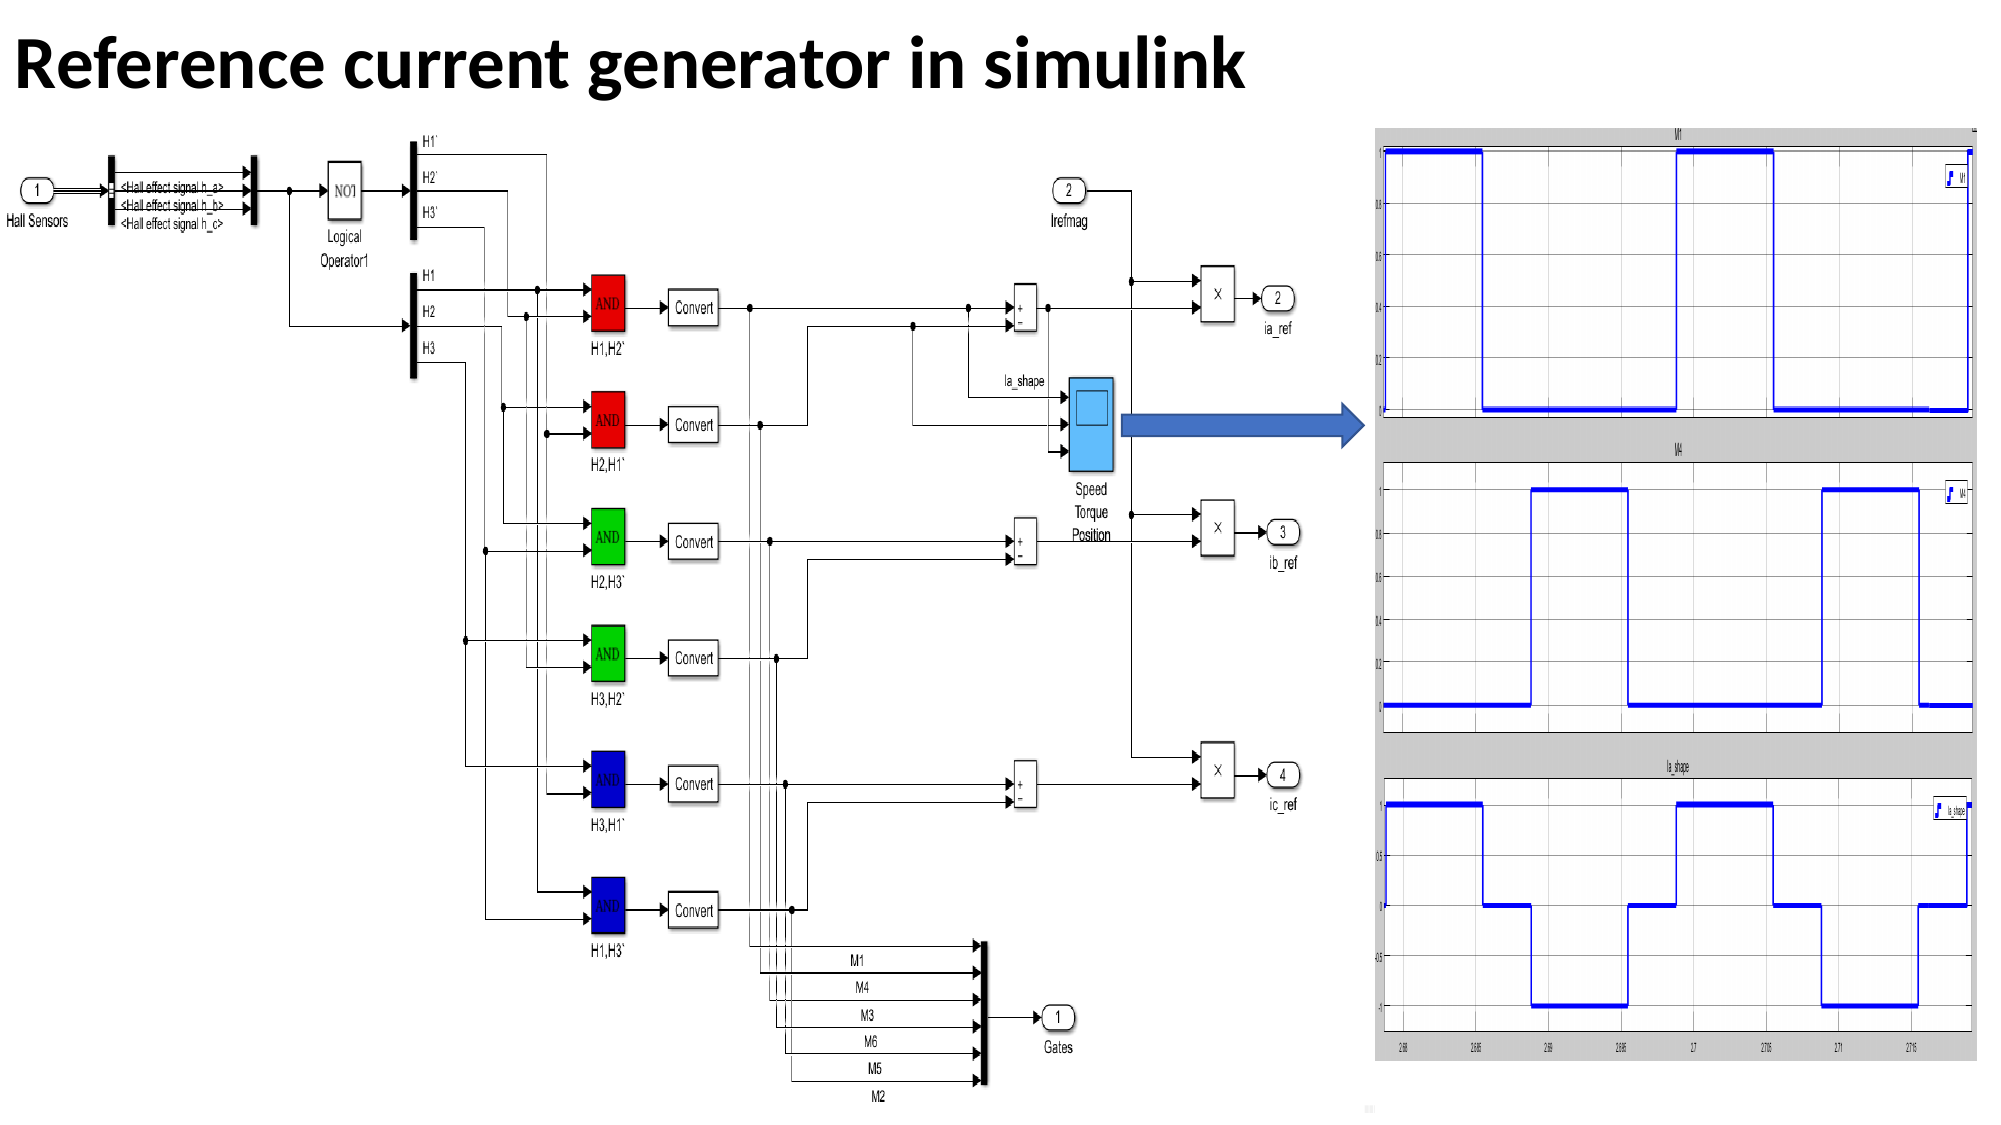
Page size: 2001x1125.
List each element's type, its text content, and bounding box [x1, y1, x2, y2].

picture [0, 122, 1978, 1113]
text_box Reference current generator in simulink [0, 0, 2000, 111]
